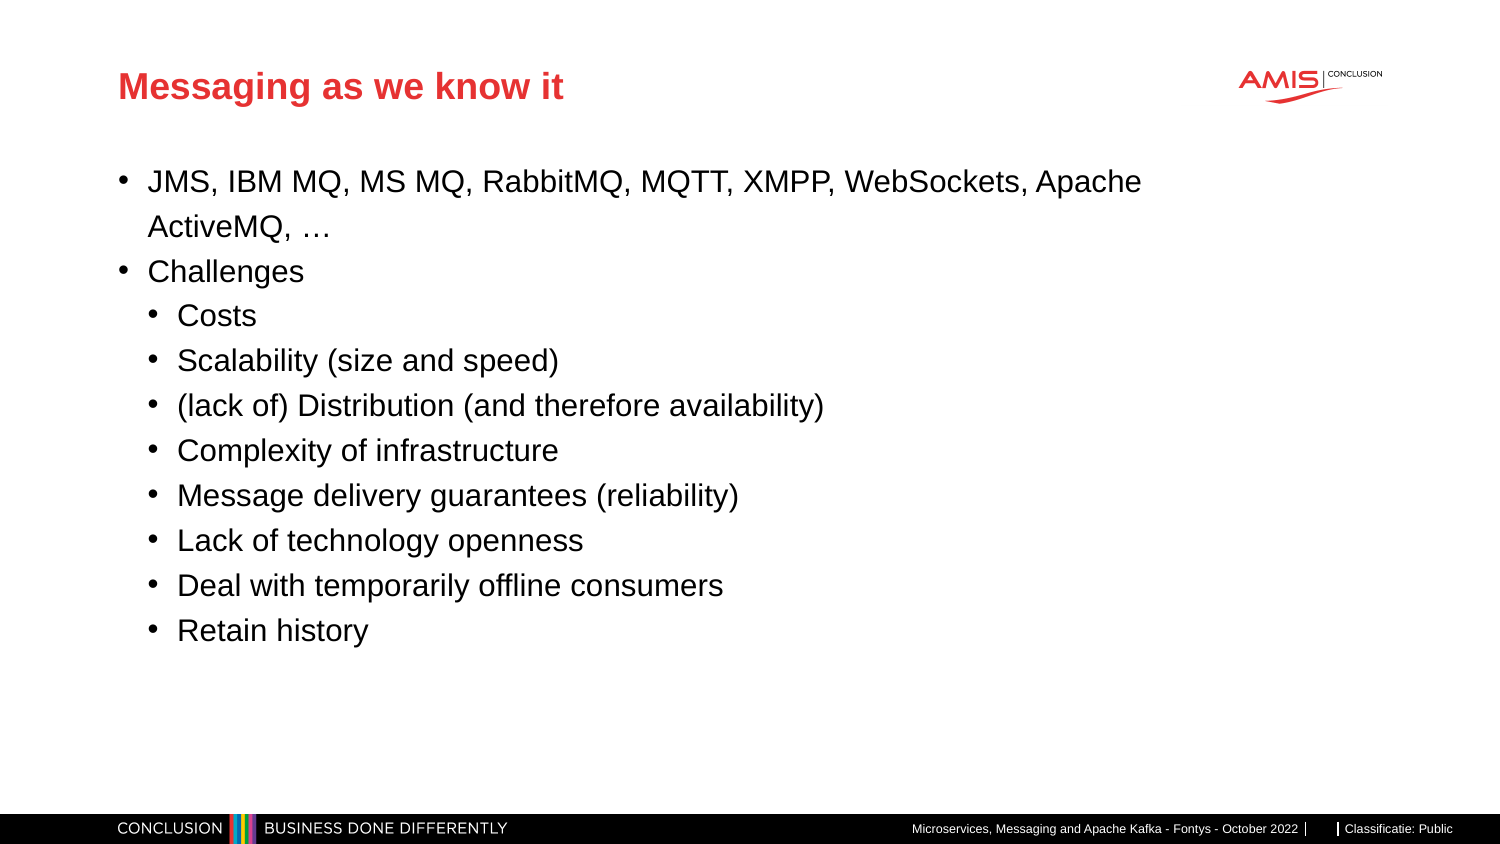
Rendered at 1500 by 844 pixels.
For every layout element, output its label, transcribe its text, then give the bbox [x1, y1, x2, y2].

picture [239, 814, 1500, 844]
picture [0, 814, 236, 844]
title Messaging as we know it [118, 47, 1205, 130]
picture [1205, 59, 1388, 106]
footer Microservices, Messaging and Apache Kafka - Fontys - October 2022 [814, 820, 1299, 839]
list JMS, IBM MQ, MS MQ, RabbitMQ, MQTT, XMPP, WebSockets, Apache ActiveMQ, … Challenges Costs Scalability (size and speed) (lack of) Distribution (and therefore availability) Complexity of infrastructure Message delivery guarantees (reliability) Lack of technology openness Deal with temporarily offline consumers Retain history [118, 153, 1205, 774]
